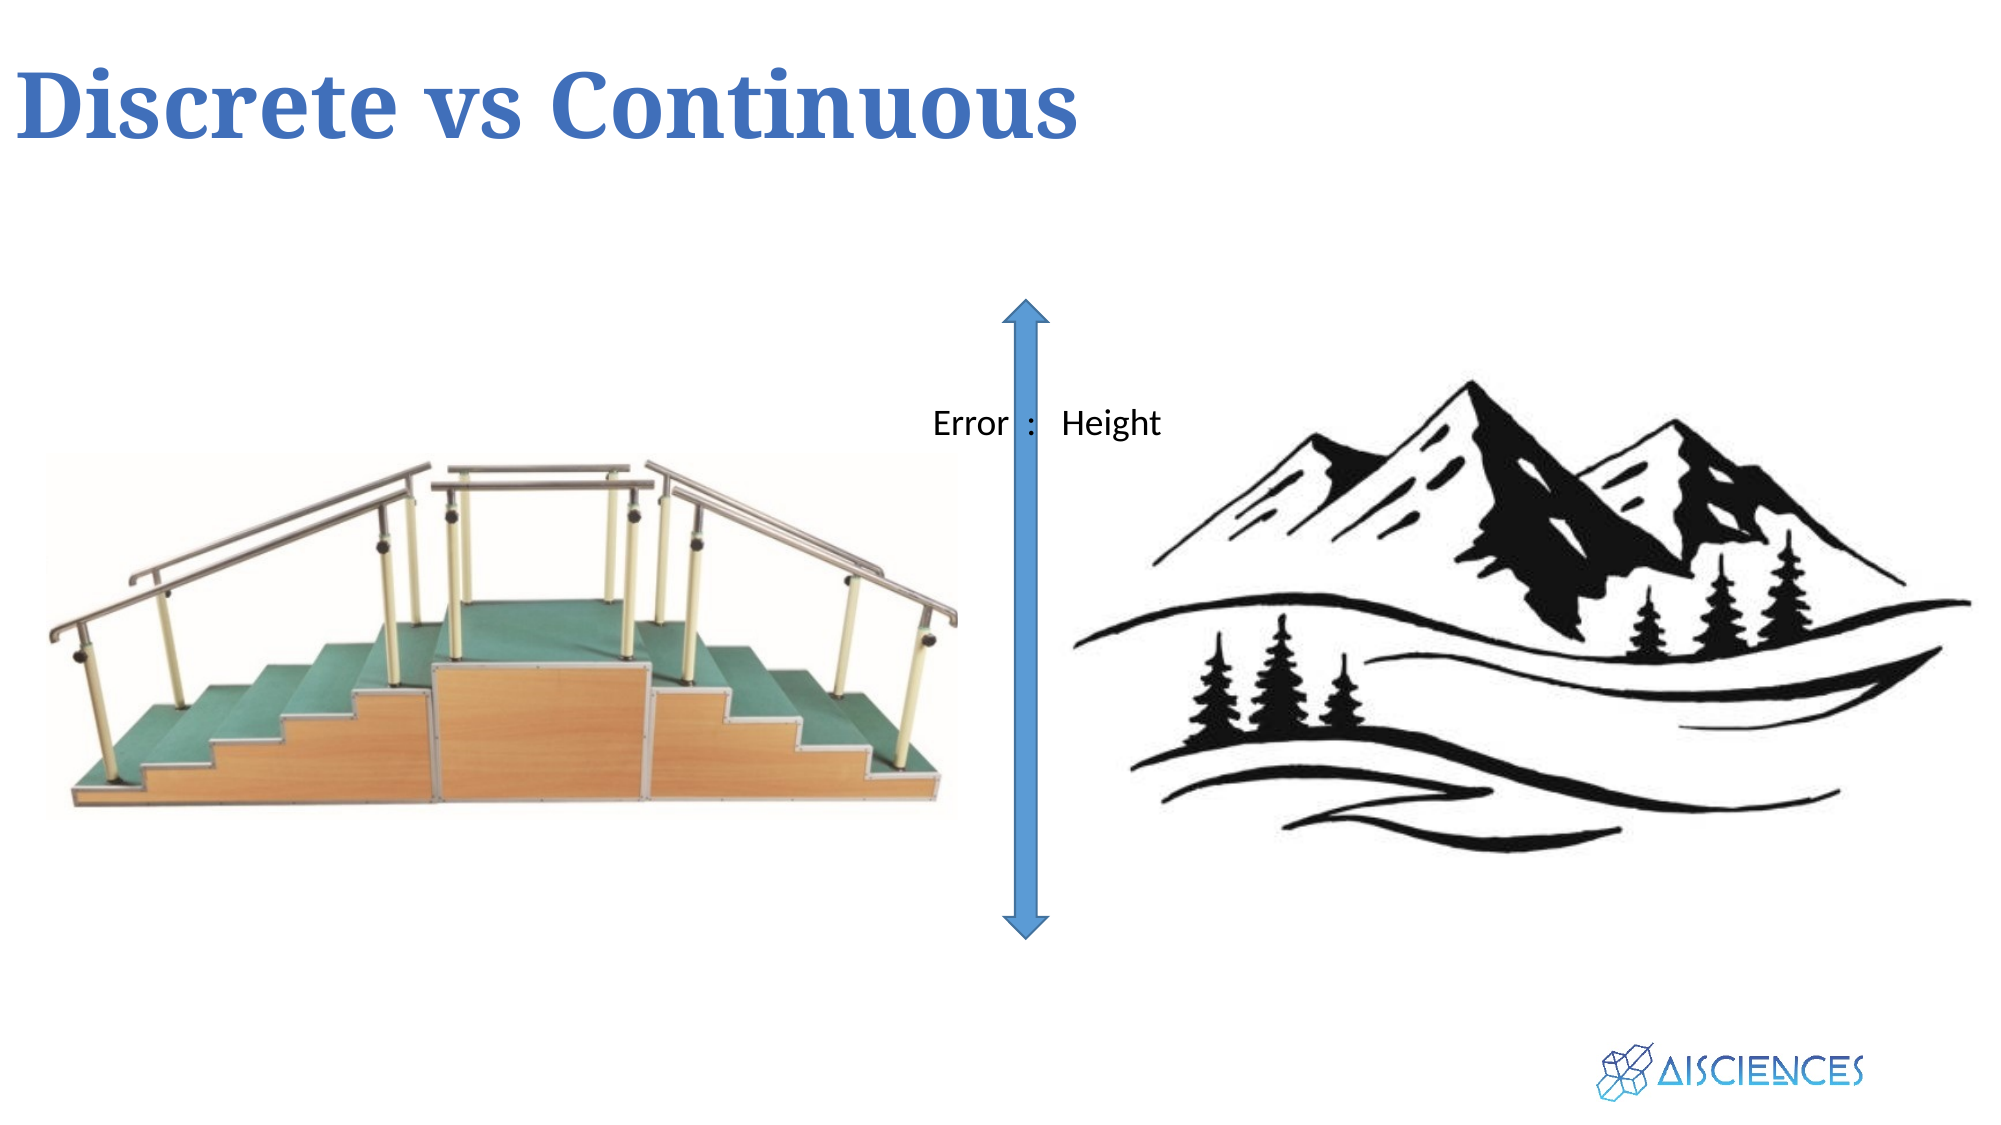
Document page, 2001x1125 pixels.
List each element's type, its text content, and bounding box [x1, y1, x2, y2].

text_box Error : Height [918, 390, 1047, 450]
text_box [1001, 298, 1051, 390]
title Discrete vs Continuous [0, 0, 1725, 218]
picture [1596, 1042, 1863, 1102]
picture [39, 453, 958, 820]
text_box [1001, 450, 1051, 941]
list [1047, 364, 2000, 904]
